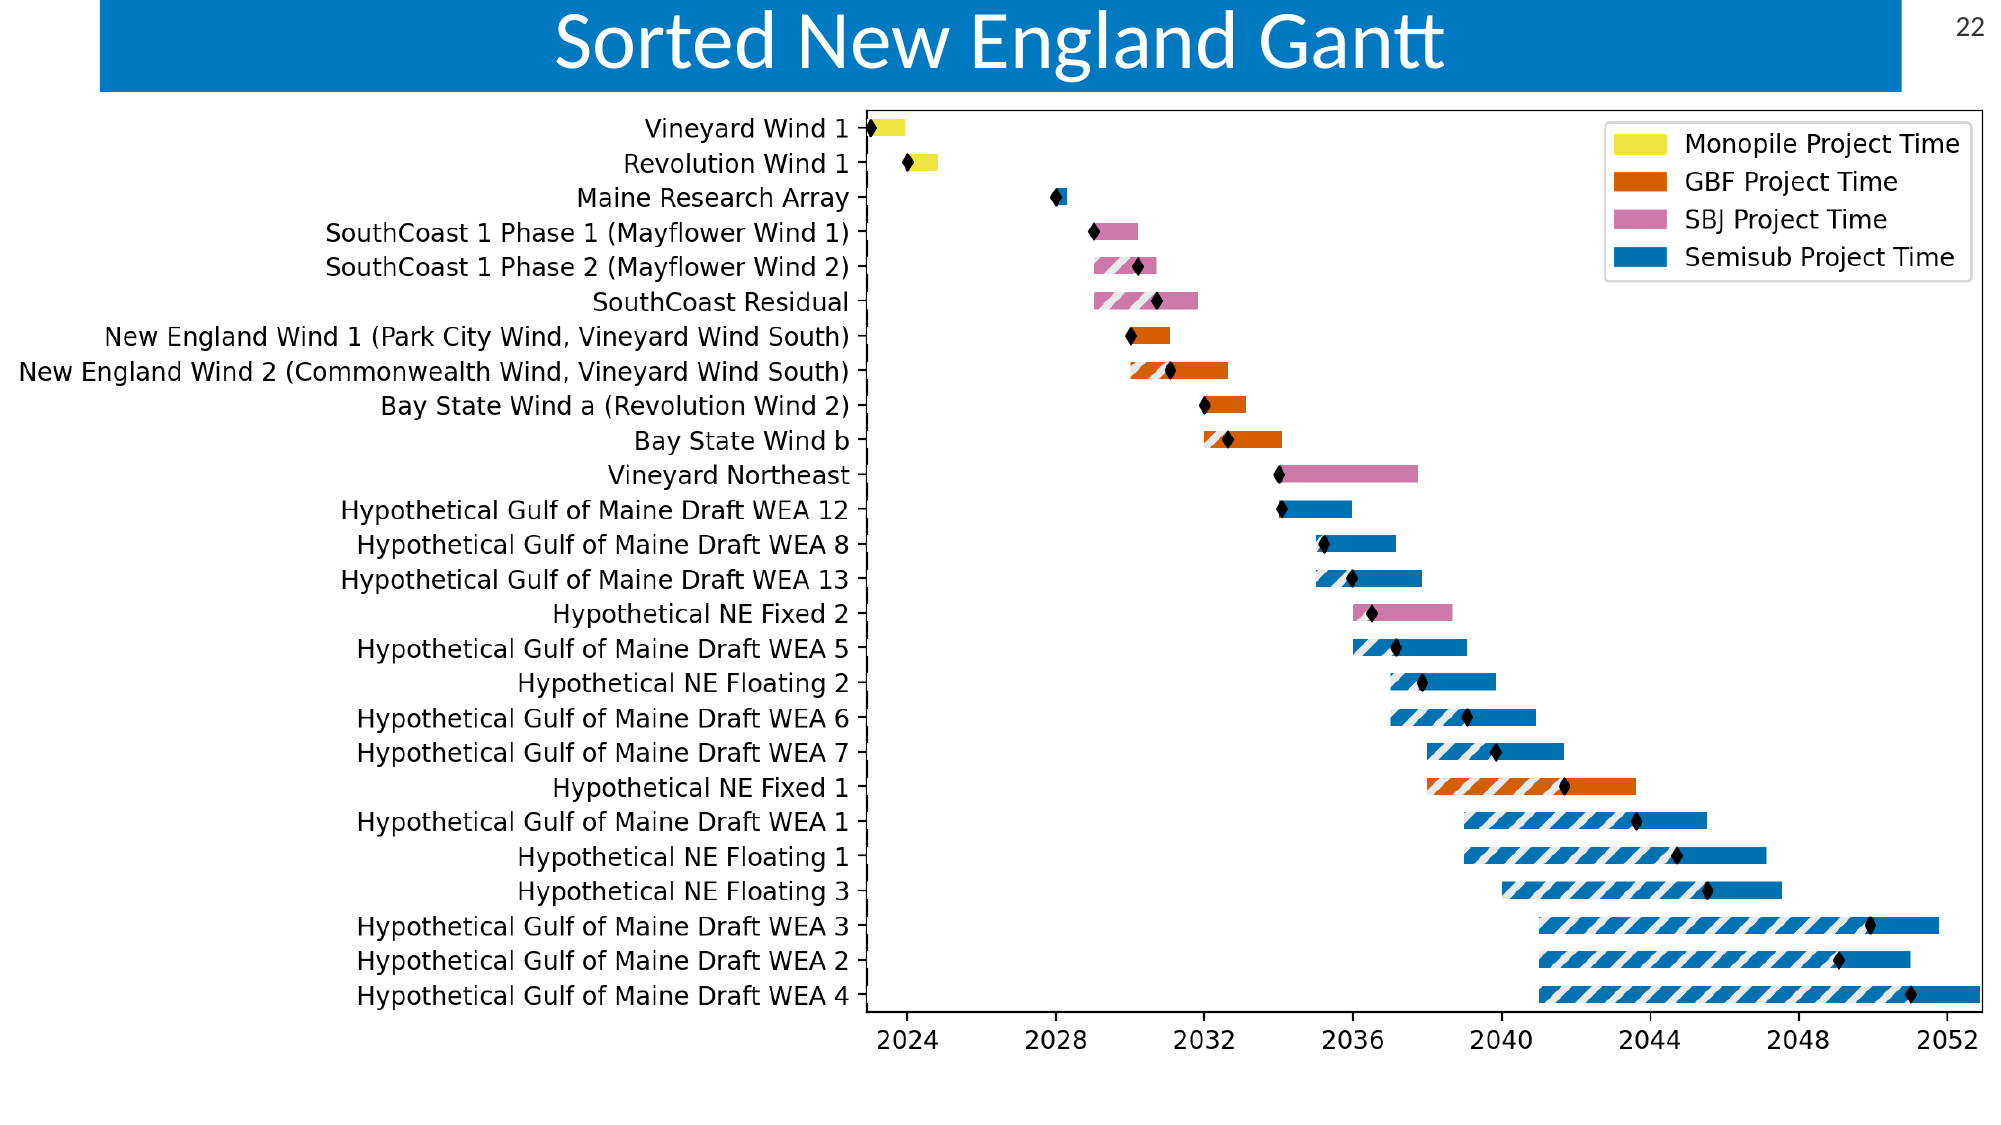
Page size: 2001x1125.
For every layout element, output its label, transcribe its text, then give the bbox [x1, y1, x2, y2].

picture [0, 92, 2000, 1072]
title Sorted New England Gantt [99, 0, 1902, 90]
